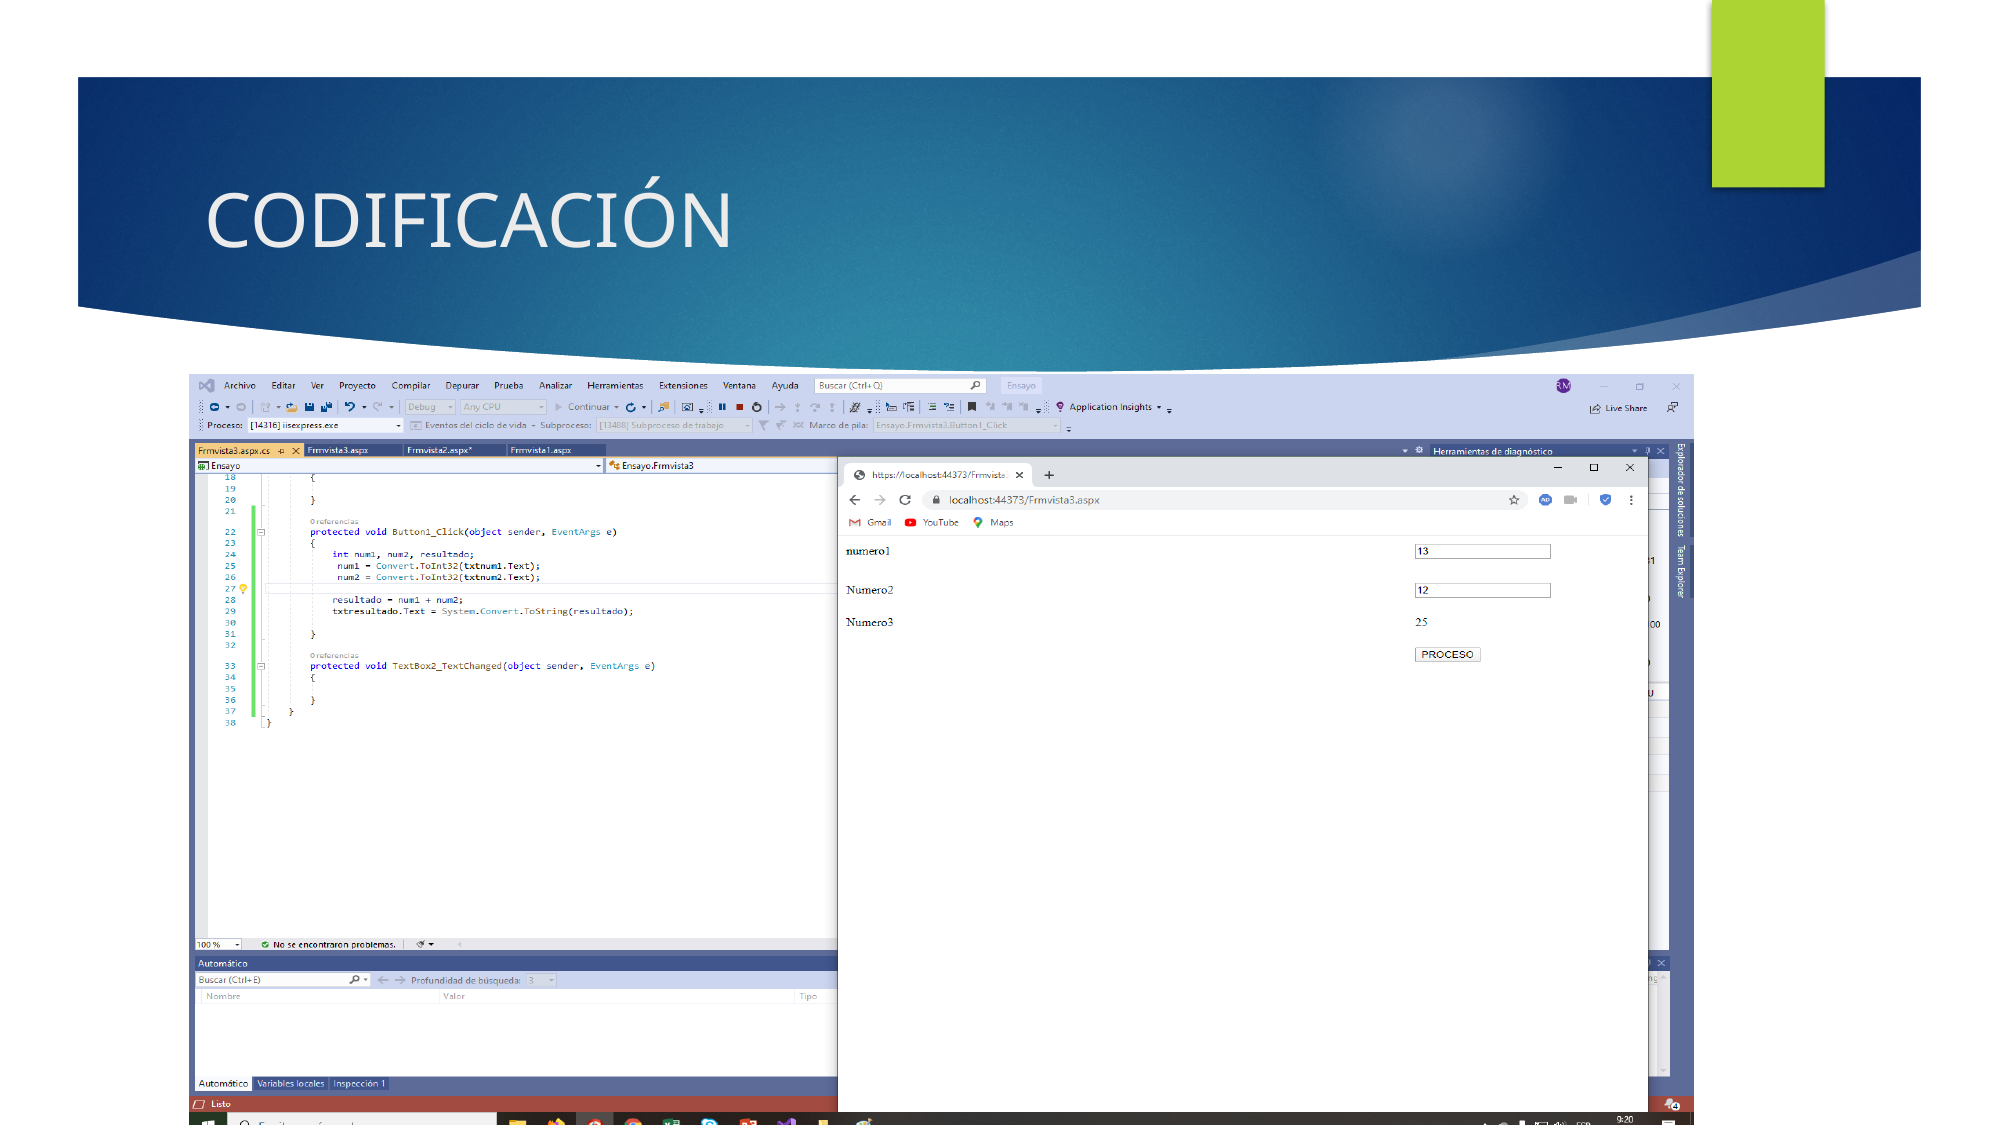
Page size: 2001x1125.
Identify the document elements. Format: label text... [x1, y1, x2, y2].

picture [79, 78, 1920, 371]
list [189, 374, 1694, 1125]
title CODIFICACIÓN [189, 159, 1627, 276]
text_box Solución [1507, 311, 1749, 355]
